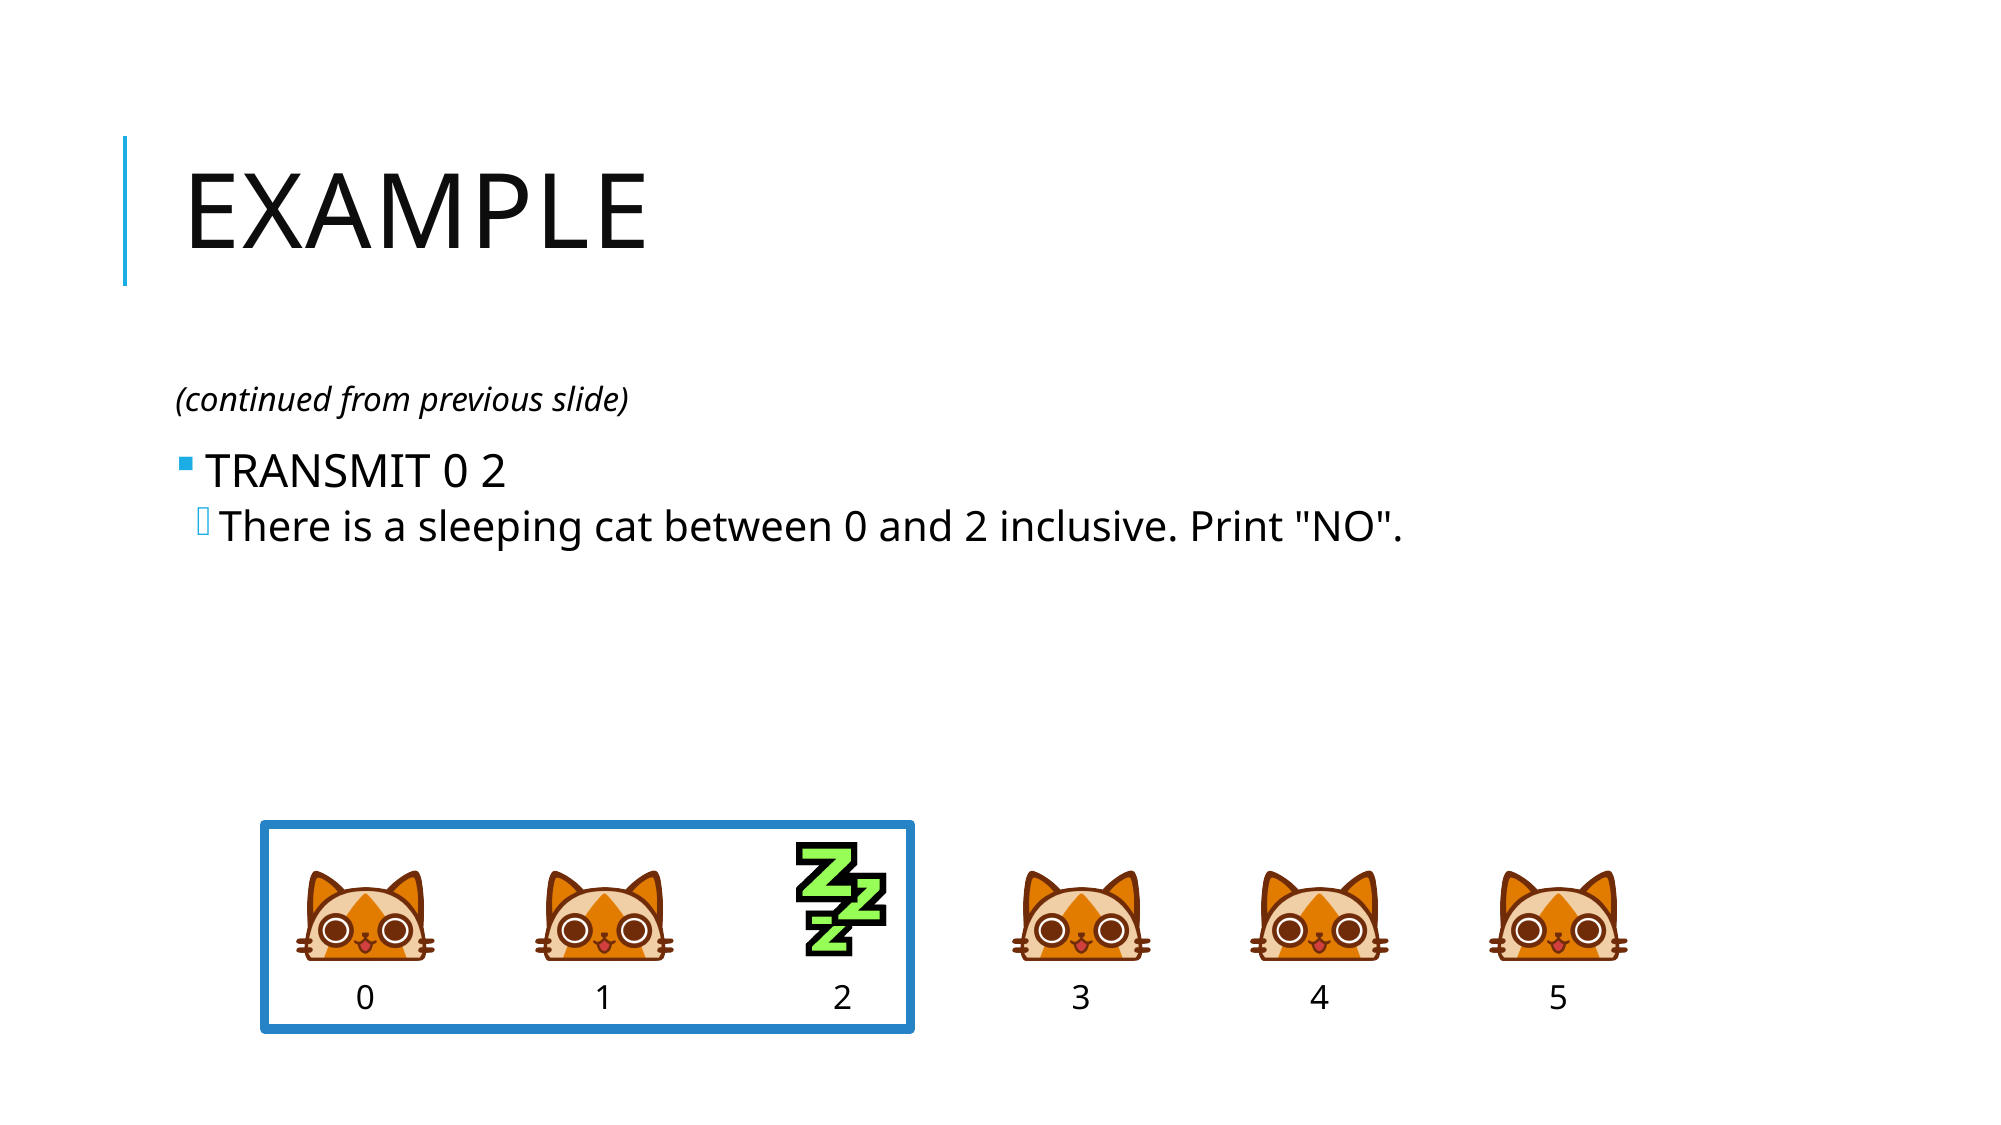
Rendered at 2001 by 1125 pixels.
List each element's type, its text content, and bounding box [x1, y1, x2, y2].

list (continued from previous slide) TRANSMIT 0 2 There is a sleeping cat between 0 and 2 inclusive. Print "NO". [168, 375, 1763, 745]
picture [527, 863, 681, 970]
text_box [263, 823, 912, 1030]
text_box 5 [1533, 978, 1583, 1024]
picture [289, 863, 442, 970]
picture [1482, 863, 1635, 970]
title Example [168, 96, 1763, 342]
text_box 3 [1056, 978, 1106, 1024]
picture [780, 834, 905, 960]
text_box 4 [1295, 978, 1345, 1024]
picture [1243, 863, 1396, 970]
picture [1005, 863, 1158, 970]
